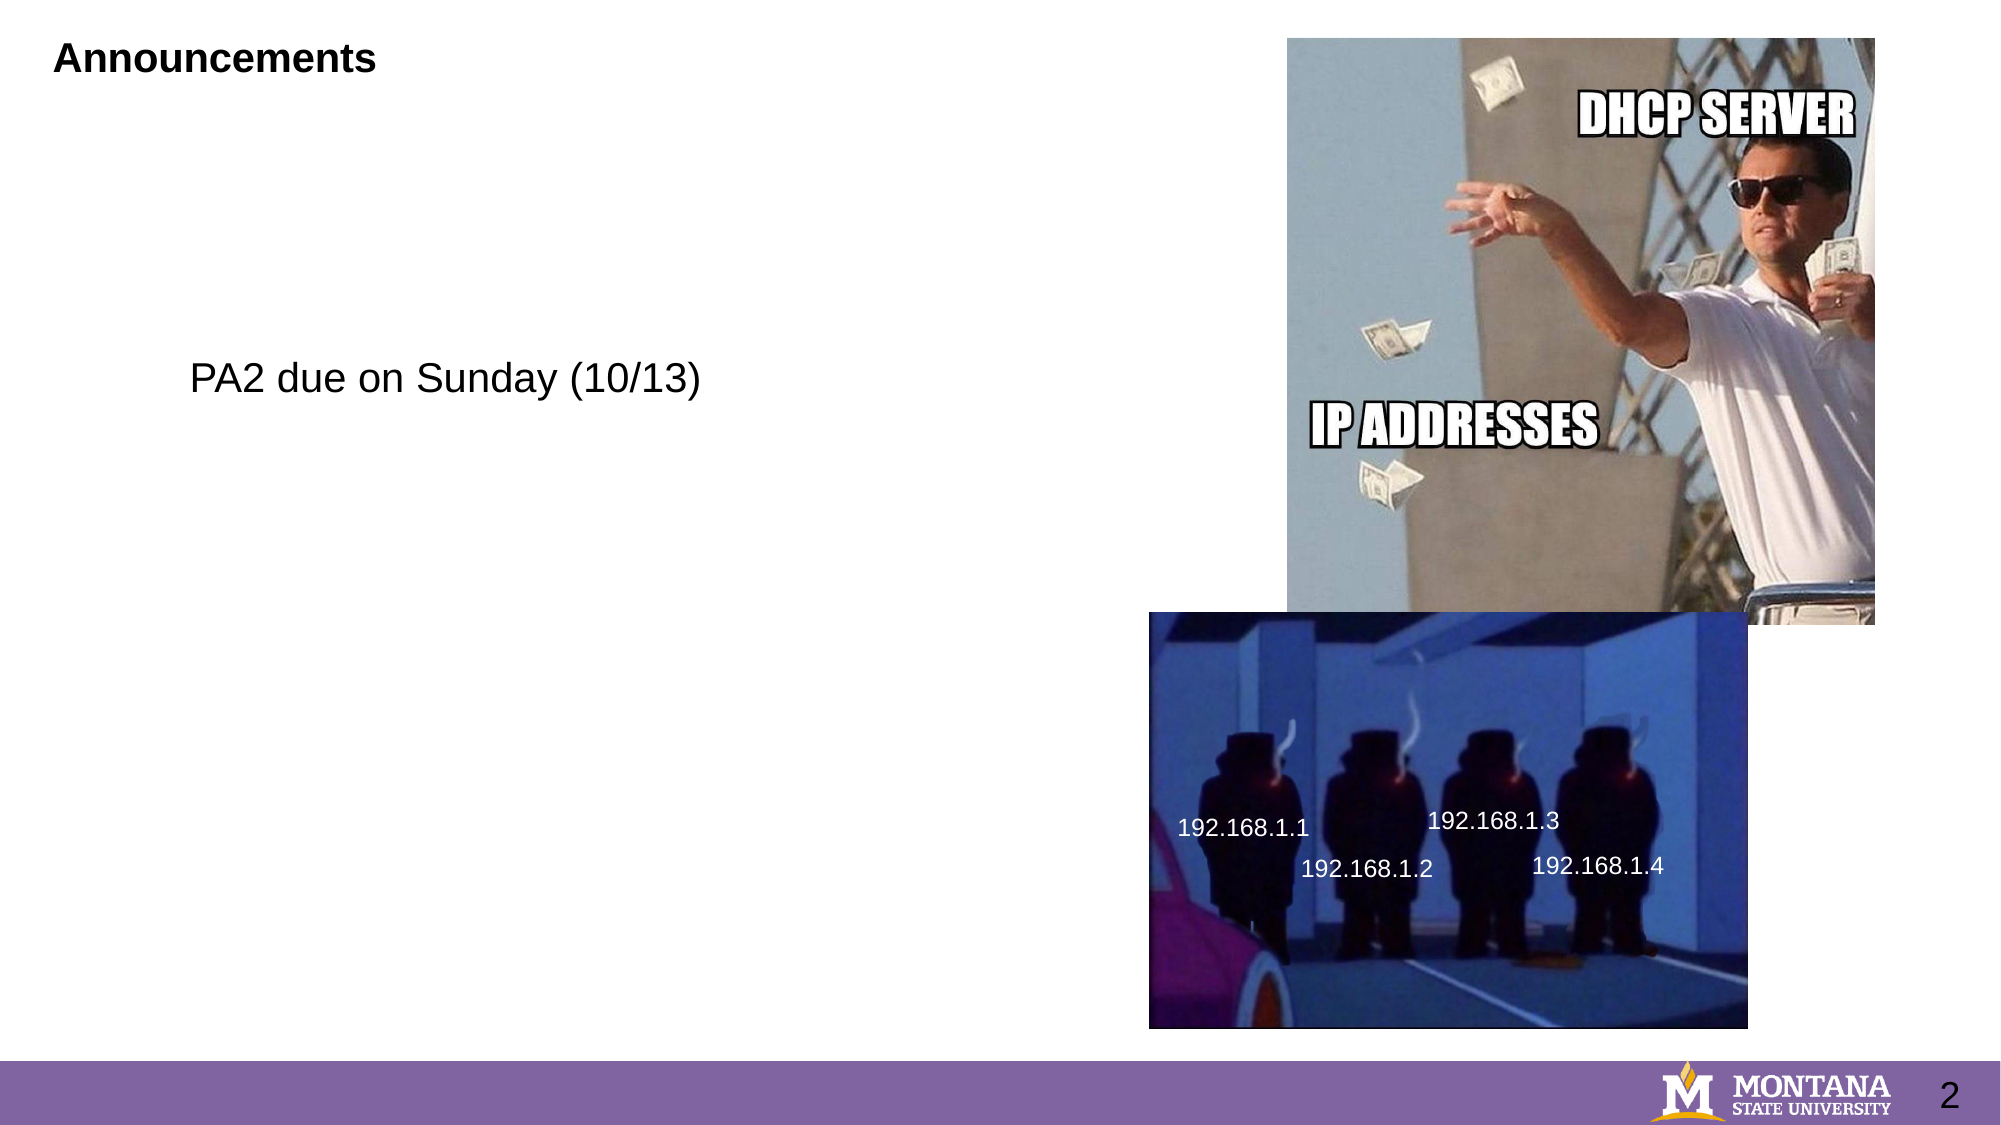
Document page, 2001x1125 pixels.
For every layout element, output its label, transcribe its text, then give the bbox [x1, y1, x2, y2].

slide_number 2 [1912, 1072, 1994, 1125]
picture [1149, 37, 1876, 1030]
title Announcements [16, 16, 940, 220]
text_box PA2 due on Sunday (10/13) [187, 337, 1025, 464]
picture [1650, 1060, 1891, 1122]
